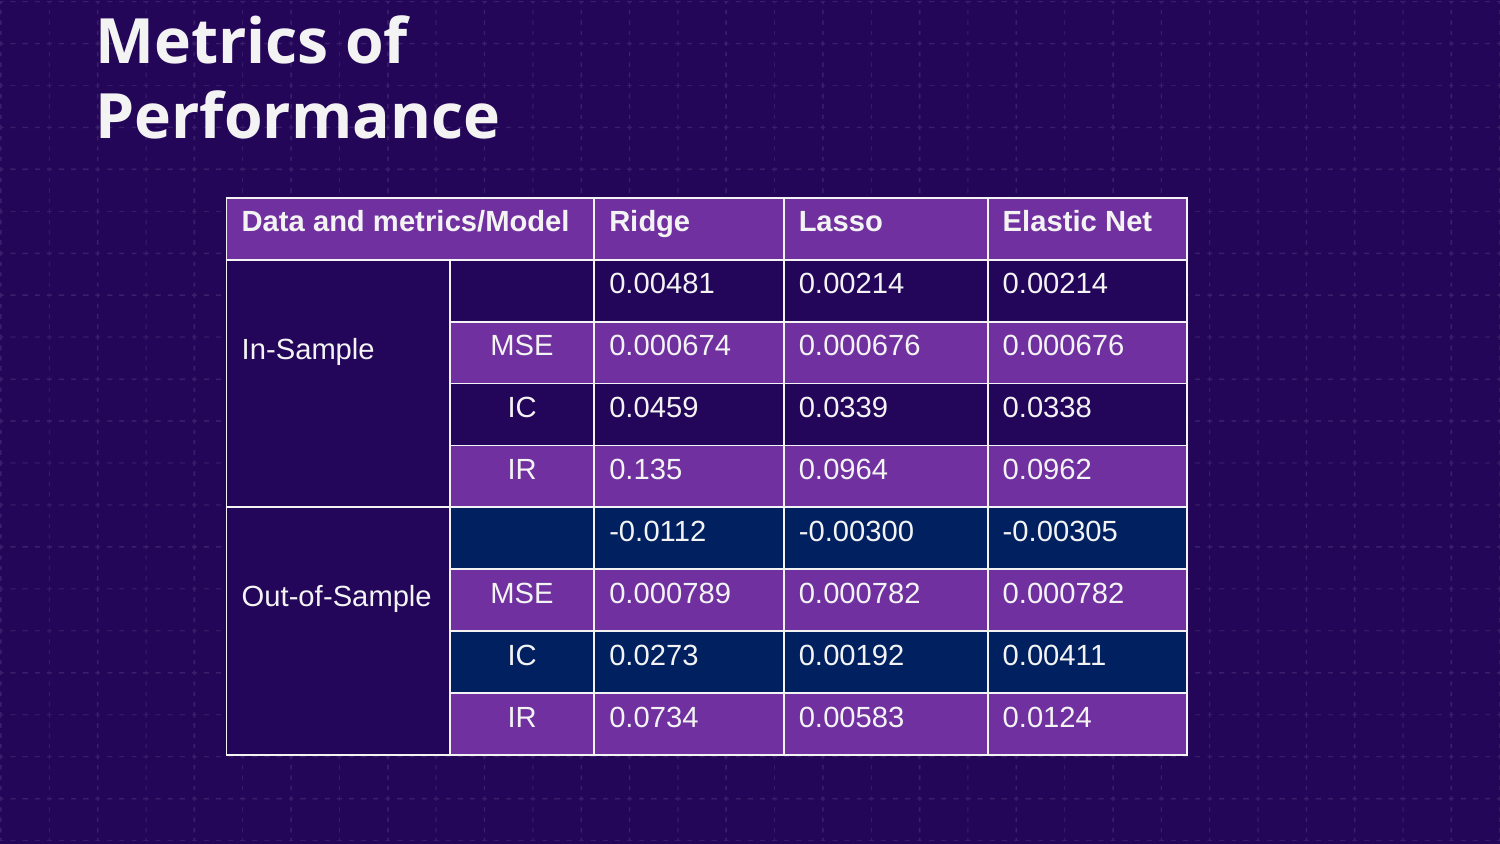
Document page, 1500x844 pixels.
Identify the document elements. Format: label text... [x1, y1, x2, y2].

title Metrics of Performance [80, 36, 777, 166]
